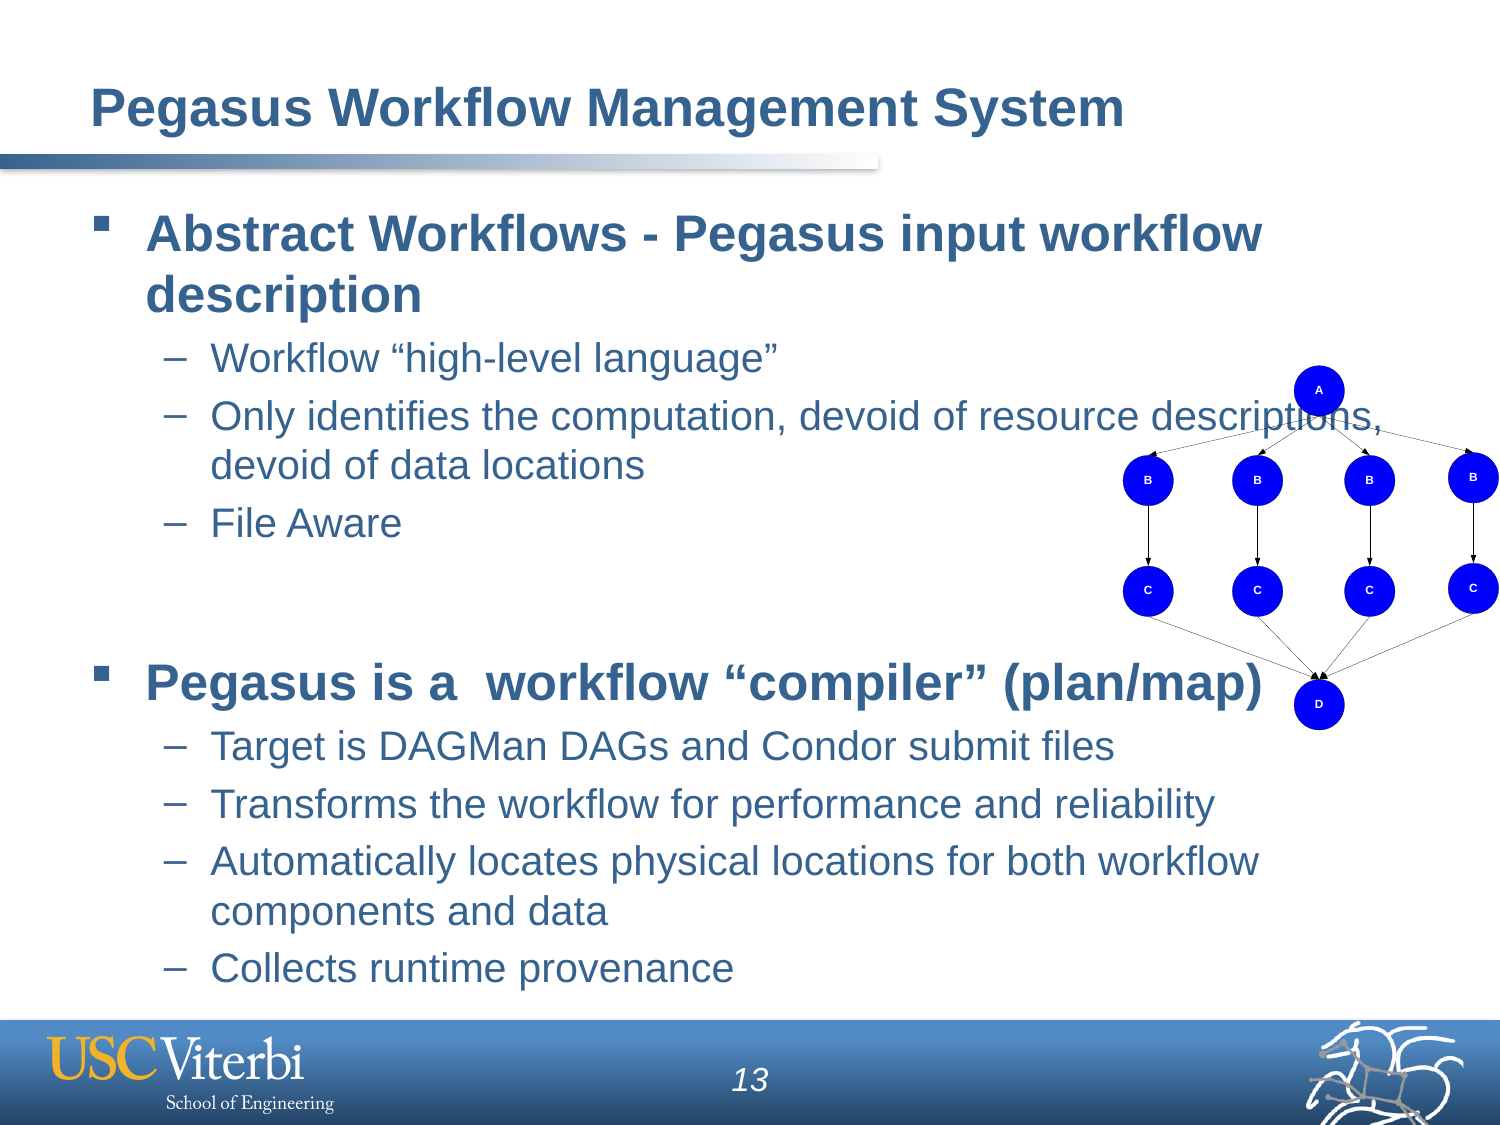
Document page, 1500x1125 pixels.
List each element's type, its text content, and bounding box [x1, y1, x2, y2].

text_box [1121, 364, 1500, 732]
picture [47, 1036, 334, 1114]
list Abstract Workflows - Pegasus input workflow description Workflow “high-level language” Only identifies the computation, devoid of resource descriptions, devoid of data locations File Aware Pegasus is a workflow “compiler” (plan/map) Target is DAGMan DAGs and Condor submit files Transforms the workflow for performance and reliability Automatically locates physical locations for both workflow components and data Collects runtime provenance [75, 192, 1425, 1006]
title Pegasus Workflow Management System [75, 45, 1425, 165]
picture [1306, 1020, 1464, 1125]
